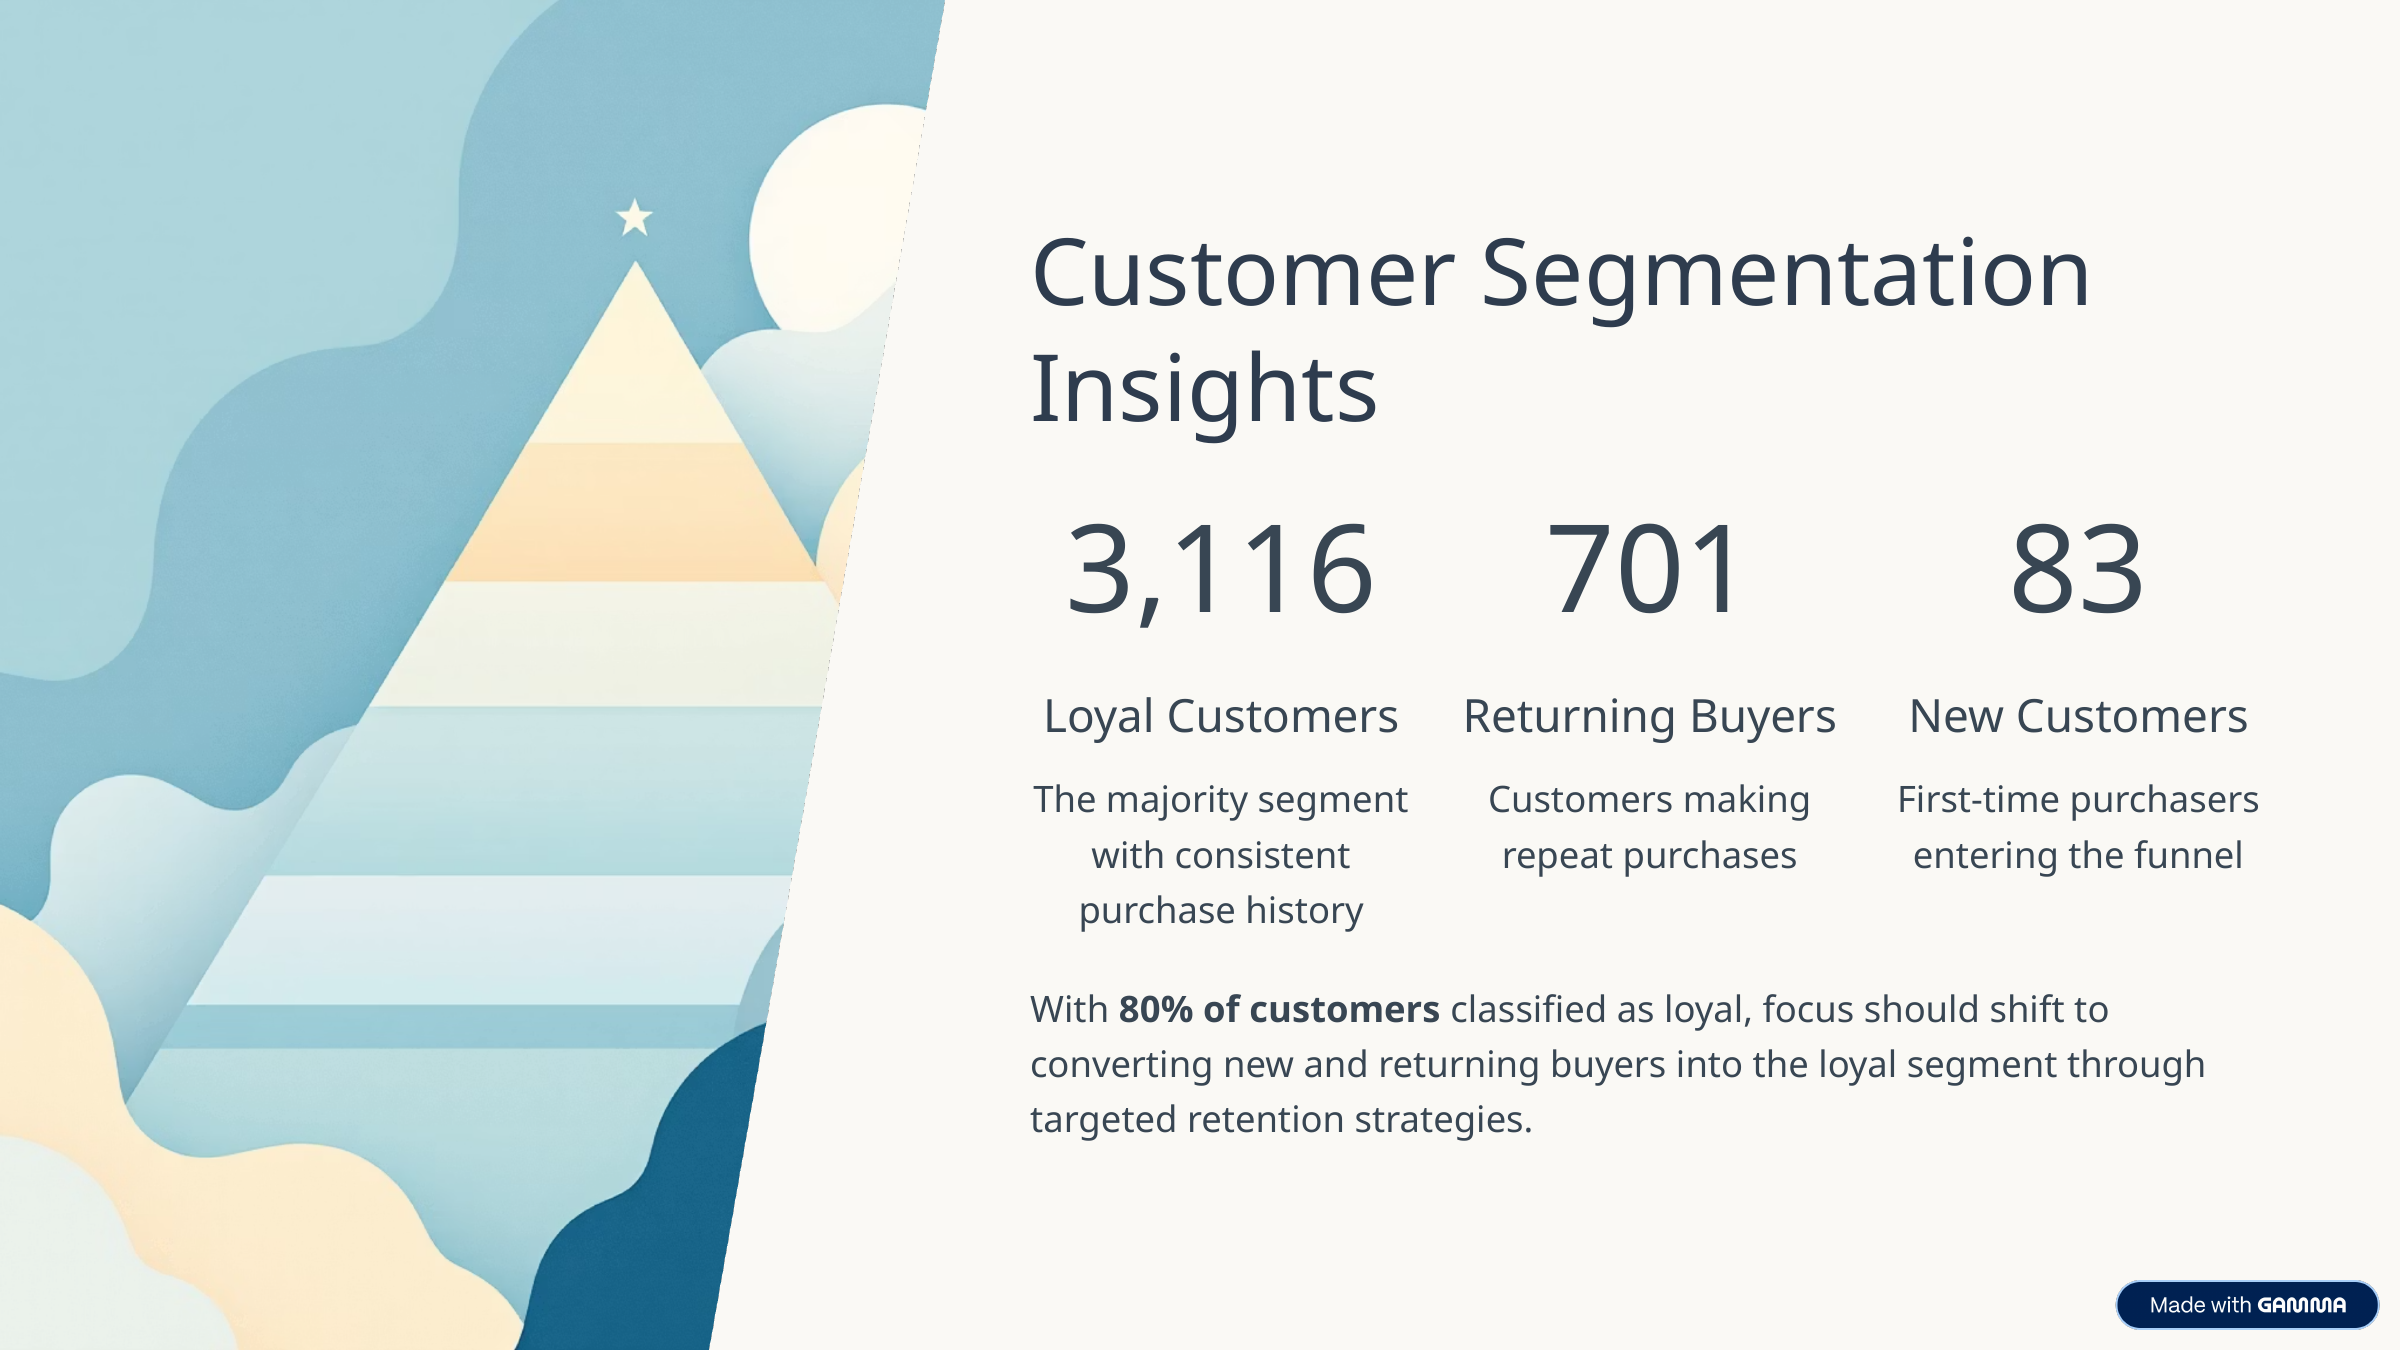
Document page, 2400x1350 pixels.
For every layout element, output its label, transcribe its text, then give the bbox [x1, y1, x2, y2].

picture [0, 0, 945, 1350]
text_box Customer Segmentation Insights [1030, 208, 2270, 441]
text_box 83 [1887, 515, 2270, 638]
text_box The majority segment with consistent purchase history [1030, 764, 1413, 933]
text_box With 80% of customers classified as loyal, focus should shift to converting new and returning buyers into the loyal segment through targeted retention strategies. [1030, 974, 2270, 1142]
picture [2106, 1271, 2389, 1339]
text_box Customers making repeat purchases [1458, 764, 1841, 877]
text_box Loyal Customers [1030, 684, 1413, 743]
text_box Returning Buyers [1458, 684, 1841, 743]
text_box 701 [1458, 515, 1841, 638]
text_box New Customers [1887, 684, 2270, 743]
text_box 3,116 [1030, 515, 1413, 638]
text_box First-time purchasers entering the funnel [1887, 764, 2270, 877]
